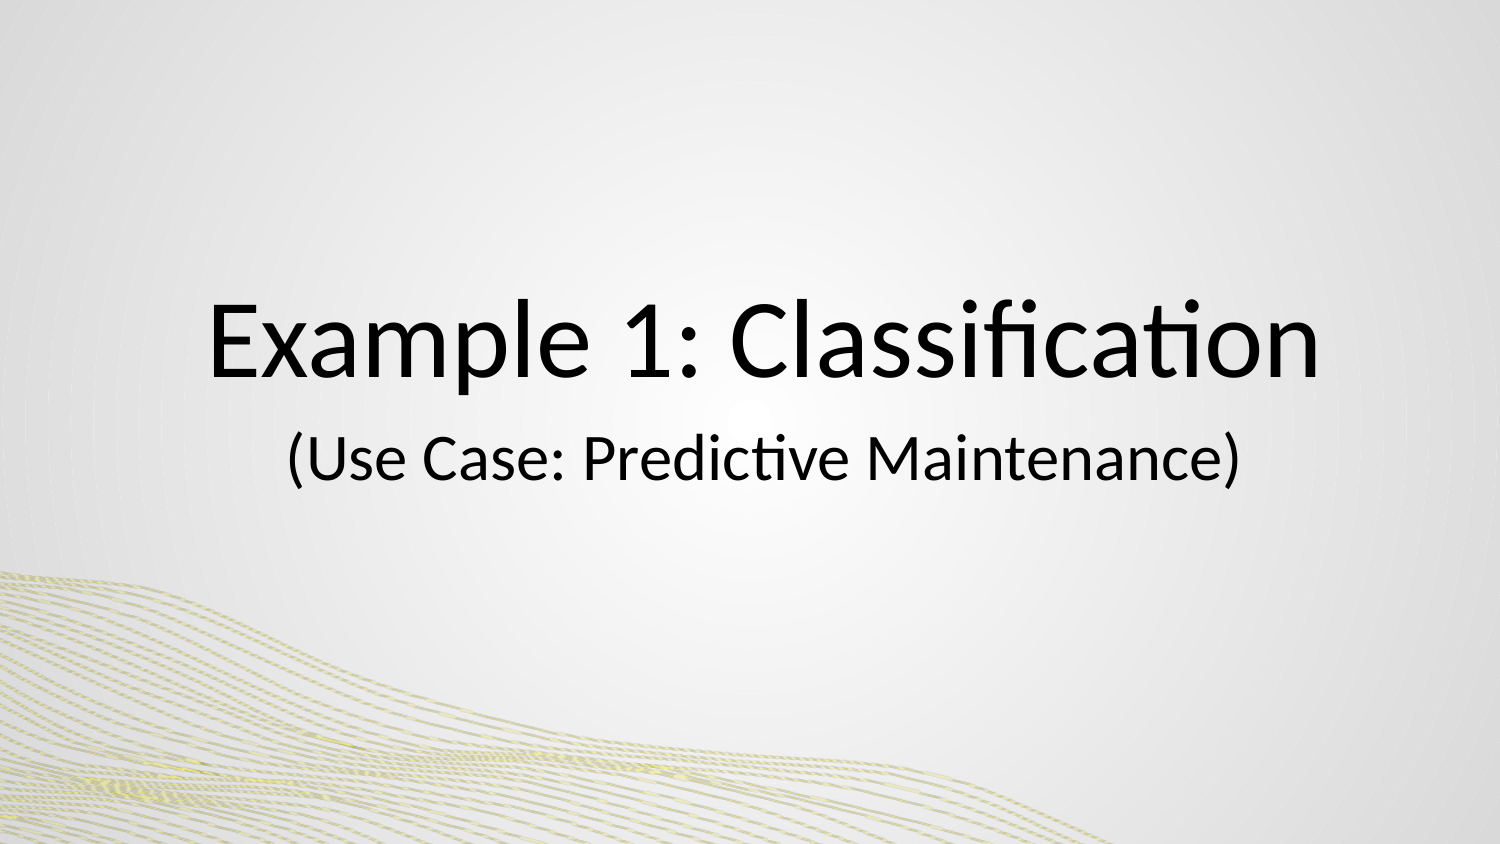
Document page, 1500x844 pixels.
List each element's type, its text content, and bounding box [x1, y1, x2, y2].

subtitle Example 1: Classification (Use Case: Predictive Maintenance) [112, 258, 1418, 411]
picture [0, 523, 1224, 844]
